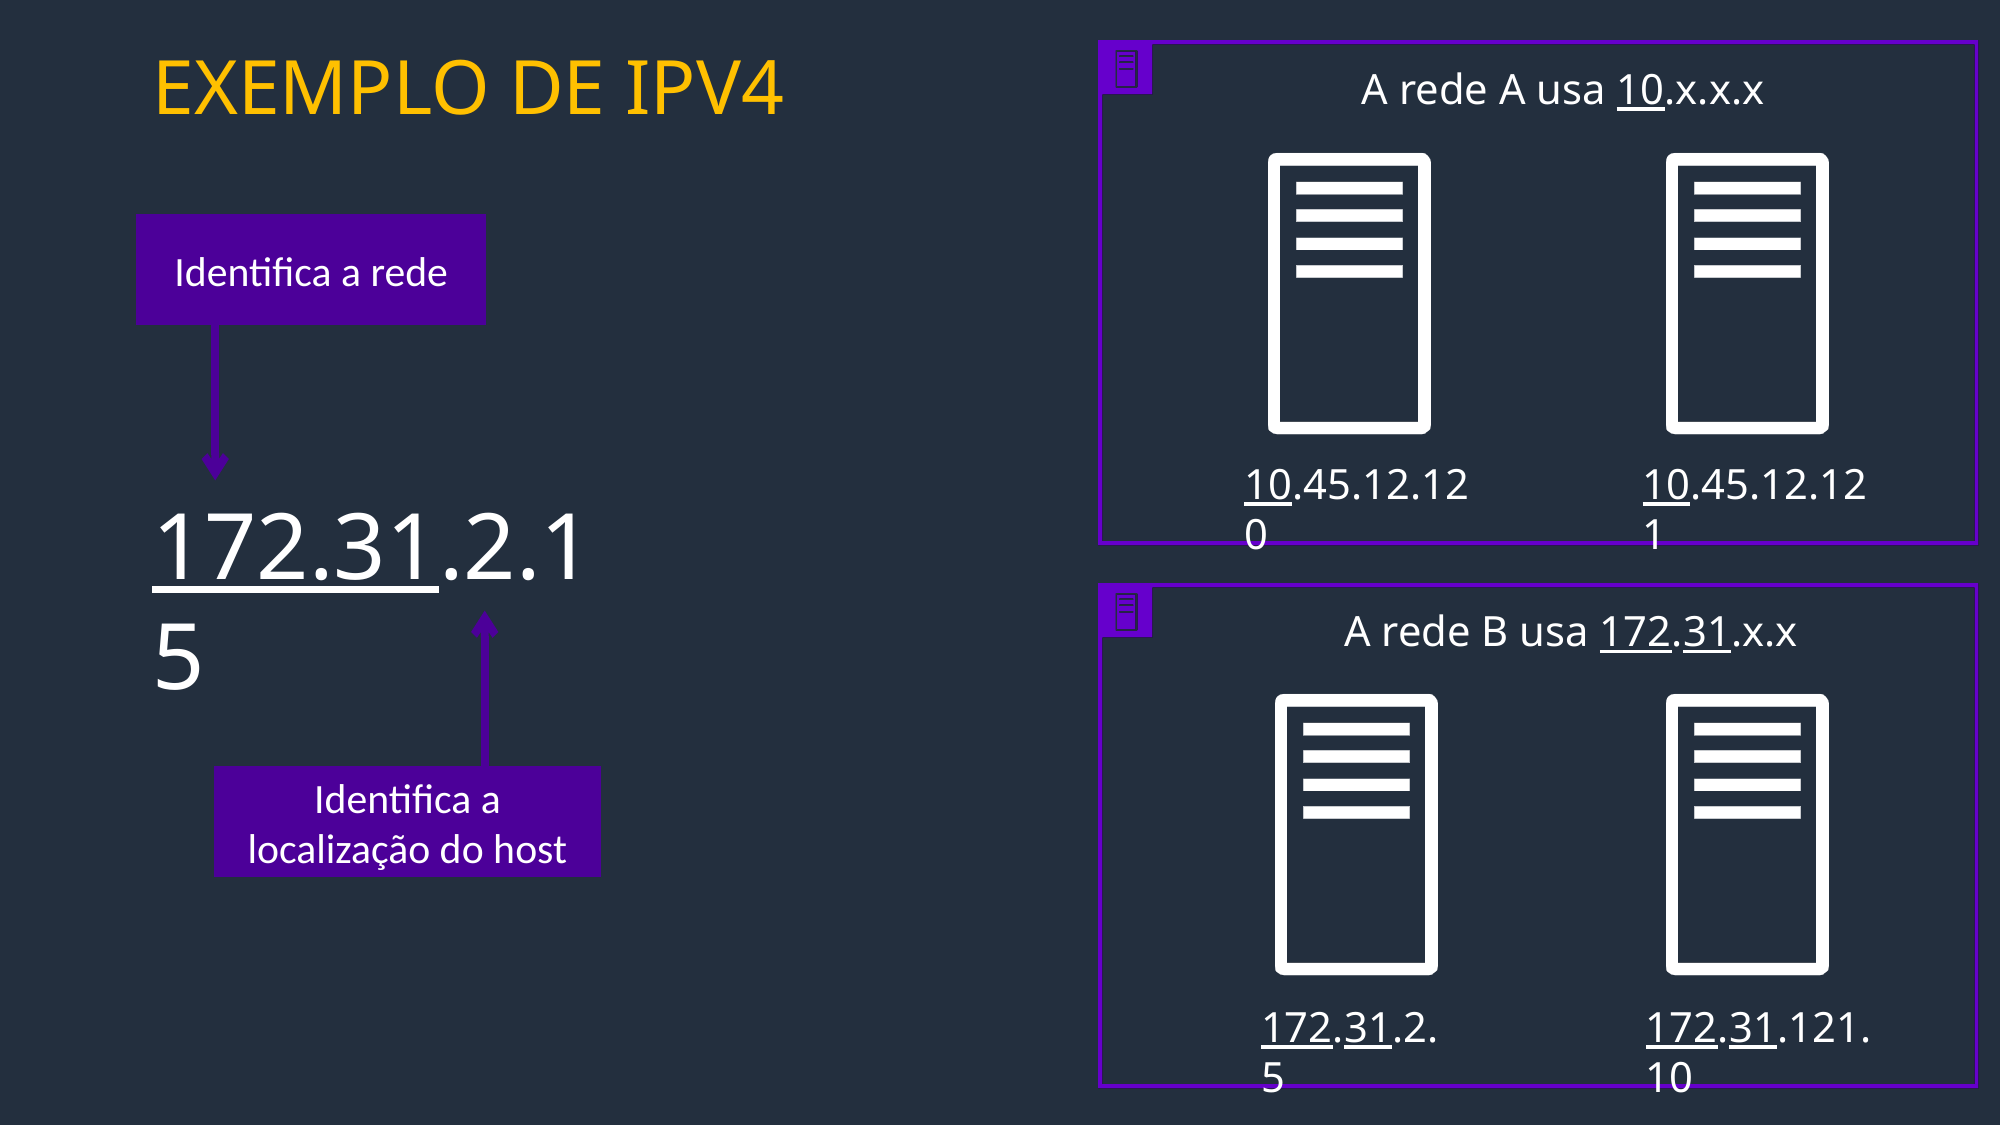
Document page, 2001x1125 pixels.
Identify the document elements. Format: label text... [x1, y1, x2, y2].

text_box Identifica a localização do host [214, 766, 601, 877]
text_box Identifica a rede [136, 214, 486, 325]
title EXEMPLO DE IPV4 [137, 36, 886, 145]
text_box 172.31.2.15 [137, 480, 647, 715]
picture [1076, 18, 1998, 1108]
